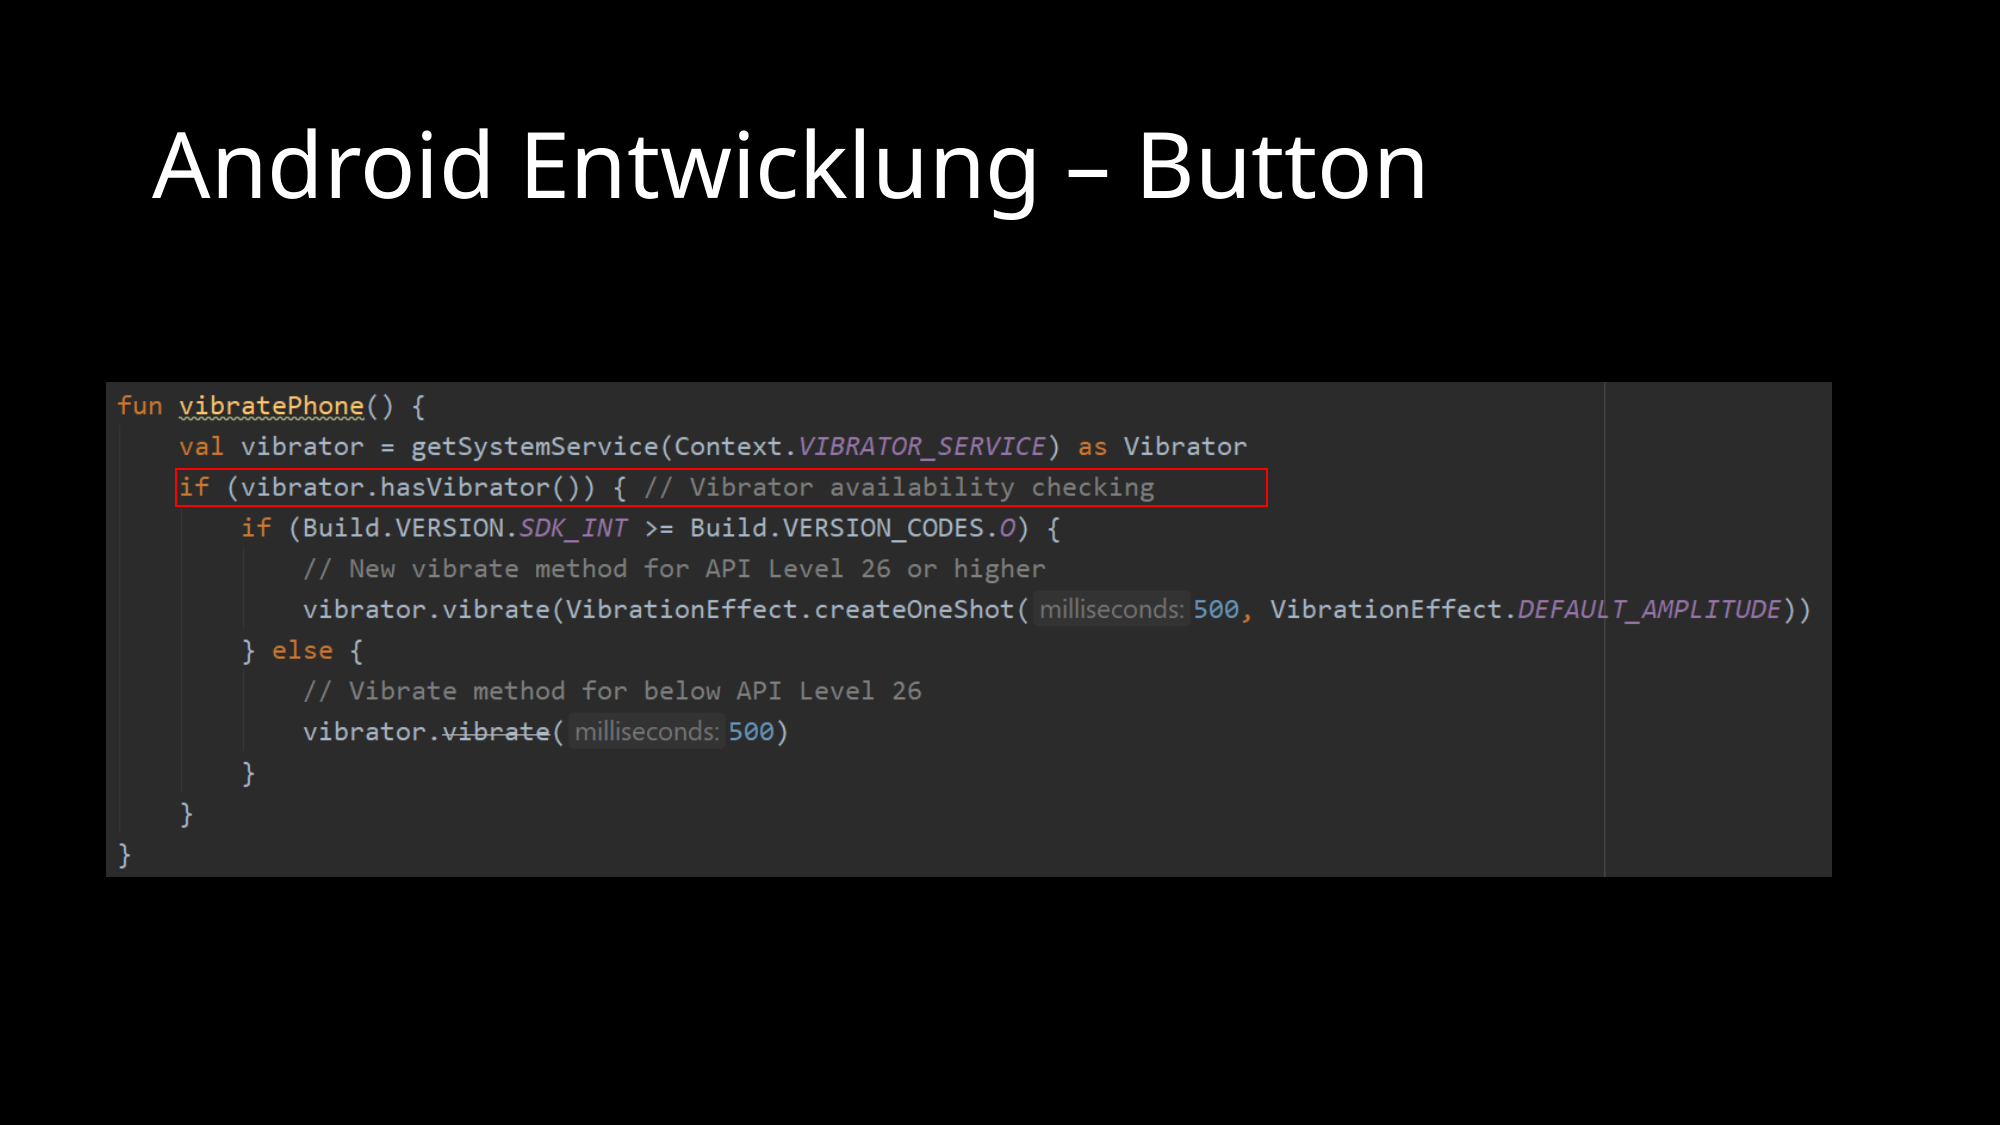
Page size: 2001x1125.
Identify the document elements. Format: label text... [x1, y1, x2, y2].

title Android Entwicklung – Button [137, 59, 1863, 278]
picture [106, 382, 1832, 877]
